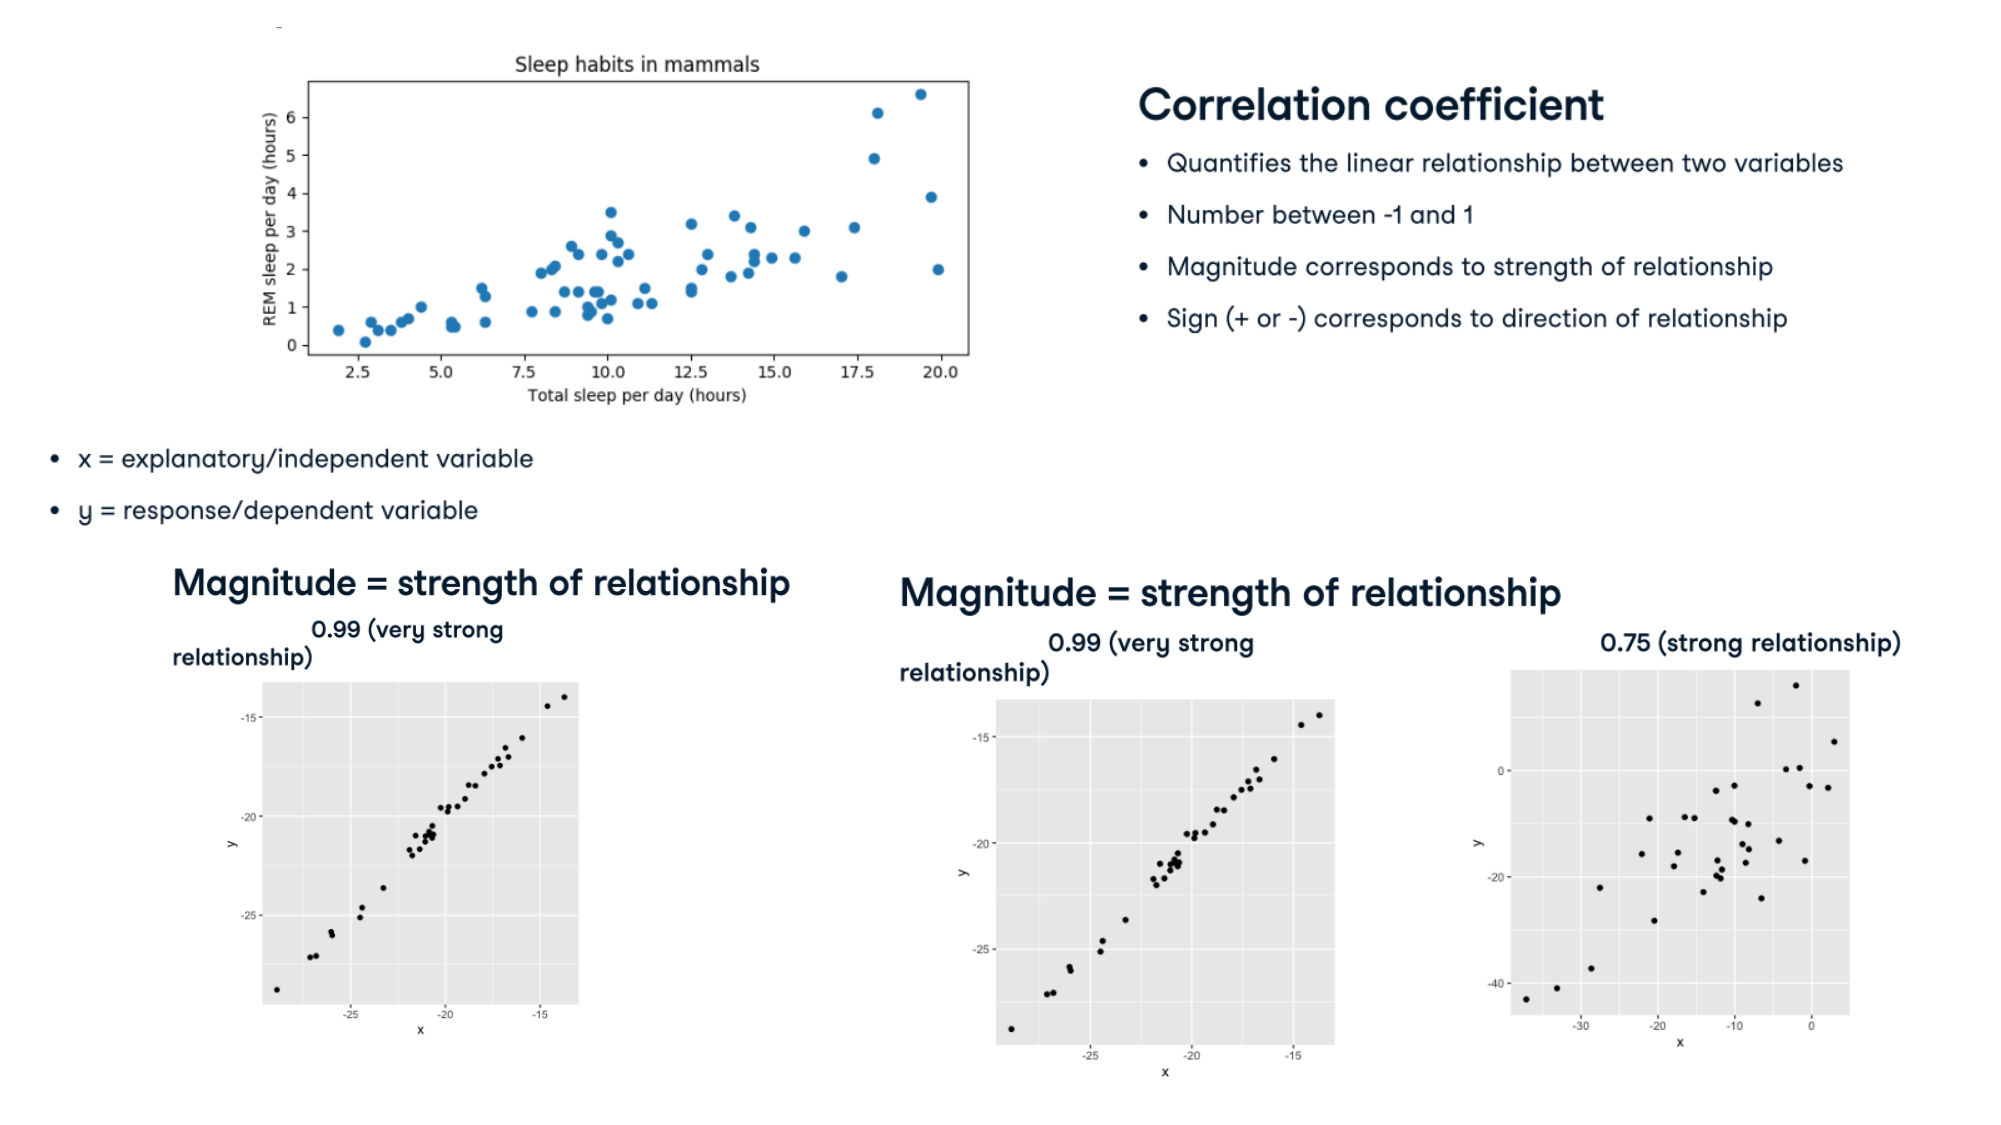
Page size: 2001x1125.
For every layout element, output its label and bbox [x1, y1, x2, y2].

picture [159, 549, 803, 1054]
picture [884, 562, 1925, 1087]
picture [1117, 66, 1867, 362]
picture [43, 27, 1000, 529]
